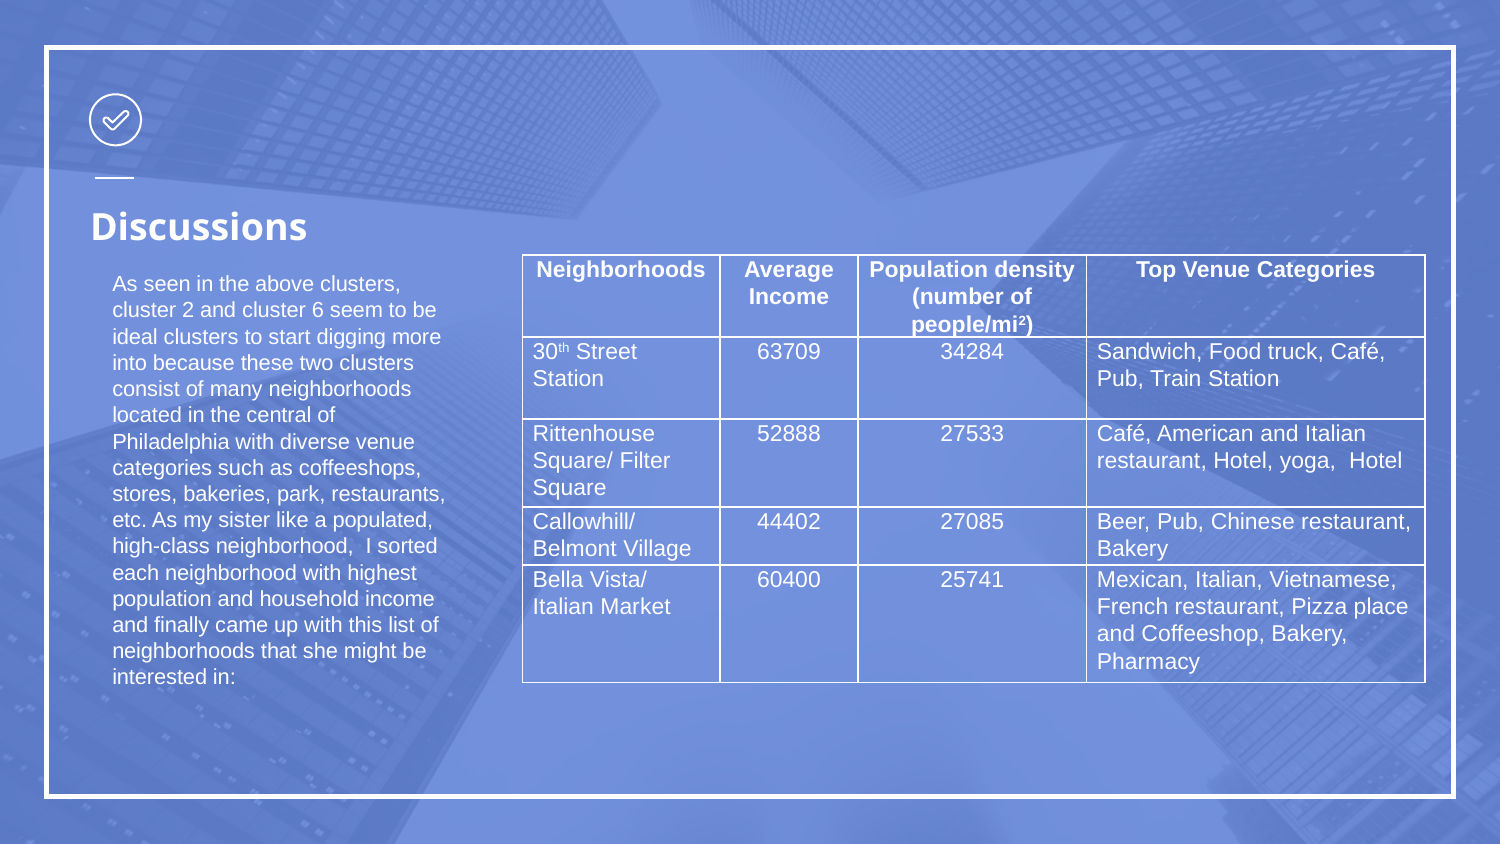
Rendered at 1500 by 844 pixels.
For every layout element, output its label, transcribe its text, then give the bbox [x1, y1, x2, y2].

table_cell Bella Vista/ Italian Market [523, 566, 719, 682]
table_cell 27533 [859, 420, 1086, 506]
table_header Neighborhoods [523, 256, 719, 336]
table_cell Callowhill/ Belmont Village [523, 508, 719, 564]
text_box As seen in the above clusters, cluster 2 and cluster 6 seem to be ideal clusters to start digging more into because these two clusters consist of many neighborhoods located in the central of Philadelphia with diverse venue categories such as coffeeshops, stores, bakeries, park, restaurants, etc. As my sister like a populated, high-class neighborhood, I sorted each neighborhood with highest population and household income and finally came up with this list of neighborhoods that she might be interested in: [97, 254, 468, 844]
table_cell 52888 [721, 420, 857, 506]
table_header Population density (number of people/mi2) [859, 256, 1086, 336]
table_cell 63709 [721, 338, 857, 418]
table_cell 60400 [721, 566, 857, 682]
table_cell 25741 [859, 566, 1086, 682]
table_cell Sandwich, Food truck, Café, Pub, Train Station [1087, 338, 1424, 418]
table_cell 27085 [859, 508, 1086, 564]
table_header Top Venue Categories [1087, 256, 1424, 336]
table_cell Rittenhouse Square/ Filter Square [523, 420, 719, 506]
table_cell 34284 [859, 338, 1086, 418]
table_header Average Income [721, 256, 857, 336]
table_cell Café, American and Italian restaurant, Hotel, yoga, Hotel [1087, 420, 1424, 506]
table_cell 44402 [721, 508, 857, 564]
title Discussions [75, 187, 429, 322]
table_cell Beer, Pub, Chinese restaurant, Bakery [1087, 508, 1424, 564]
table_cell Mexican, Italian, Vietnamese, French restaurant, Pizza place and Coffeeshop, Bakery, Pharmacy [1087, 566, 1424, 682]
table_cell 30th Street Station [523, 338, 719, 418]
